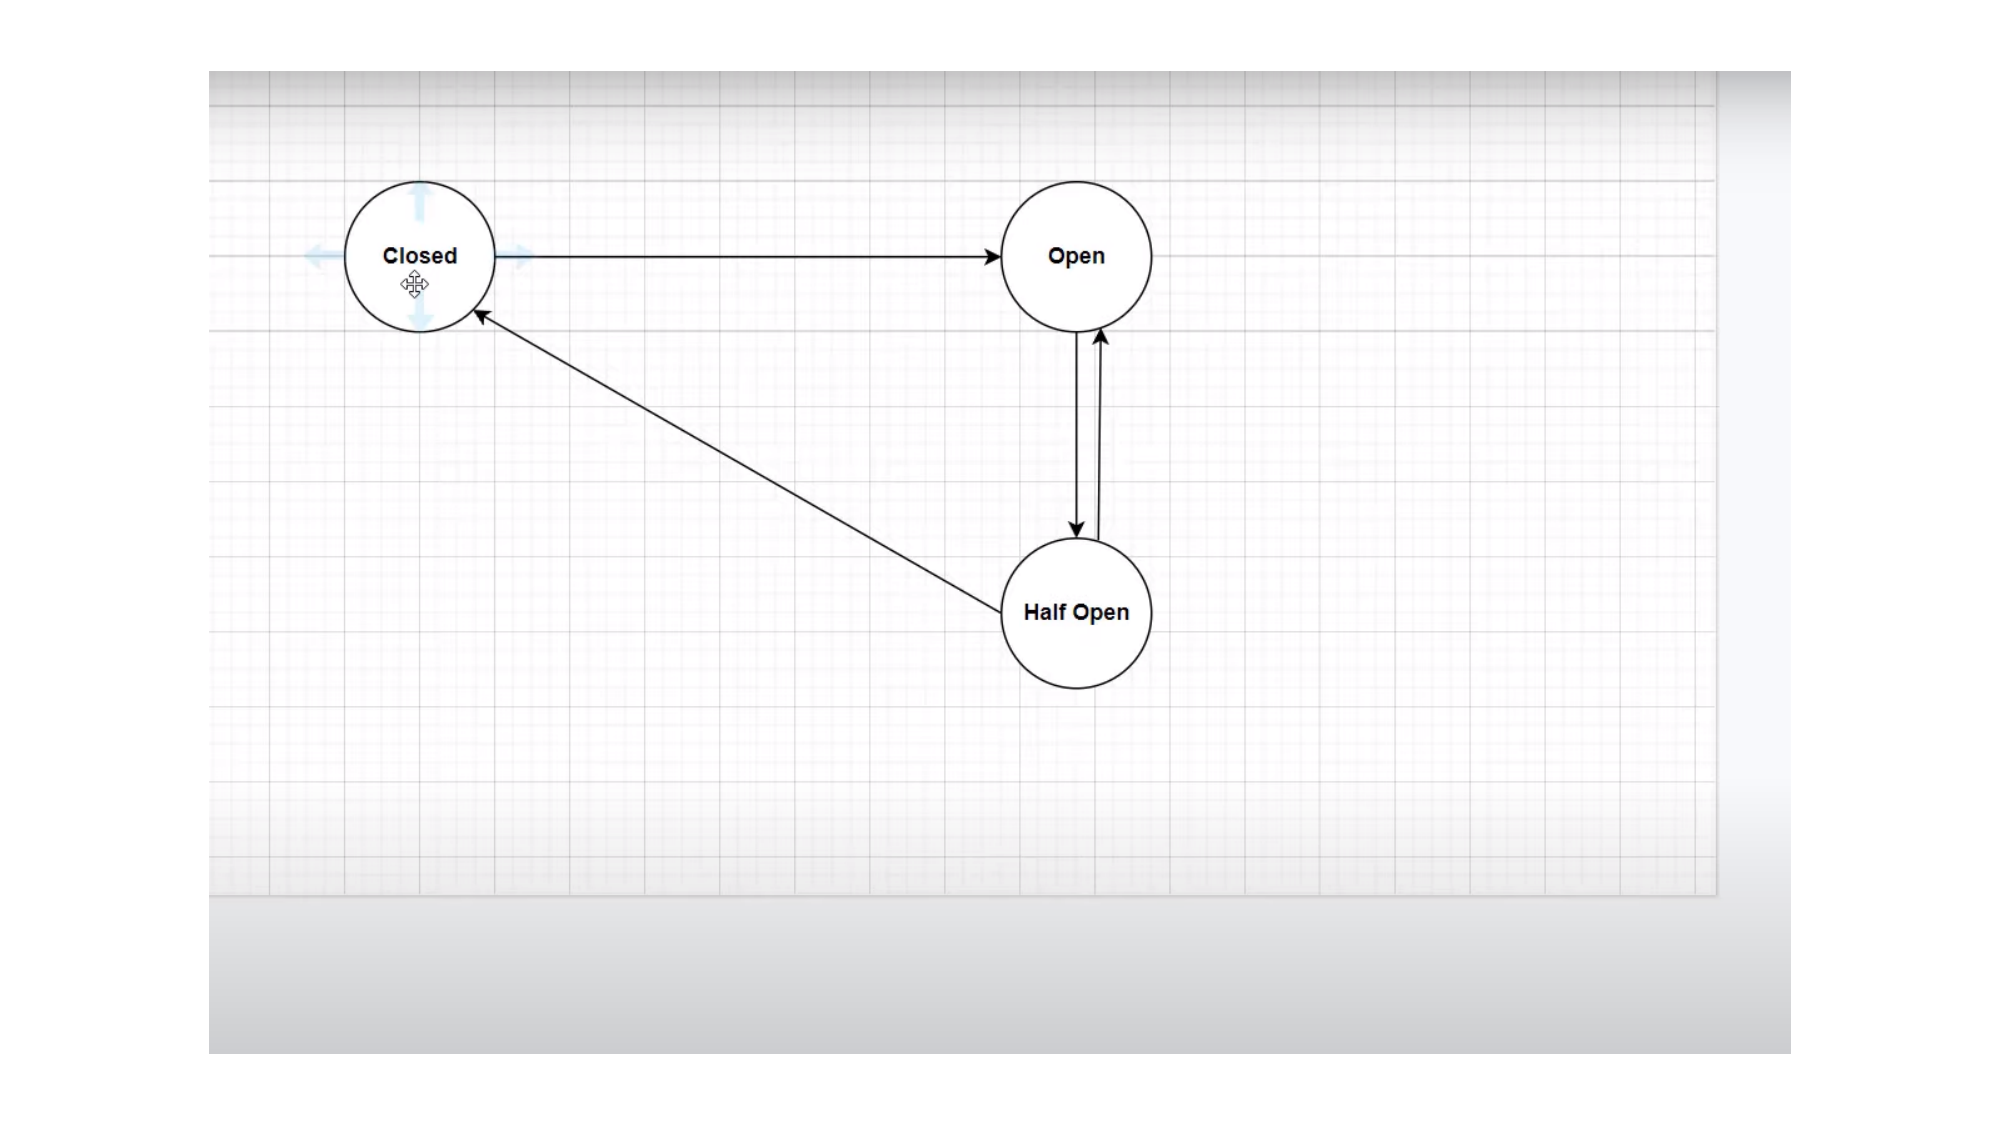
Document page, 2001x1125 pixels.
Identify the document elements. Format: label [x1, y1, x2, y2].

picture [209, 71, 1791, 1054]
